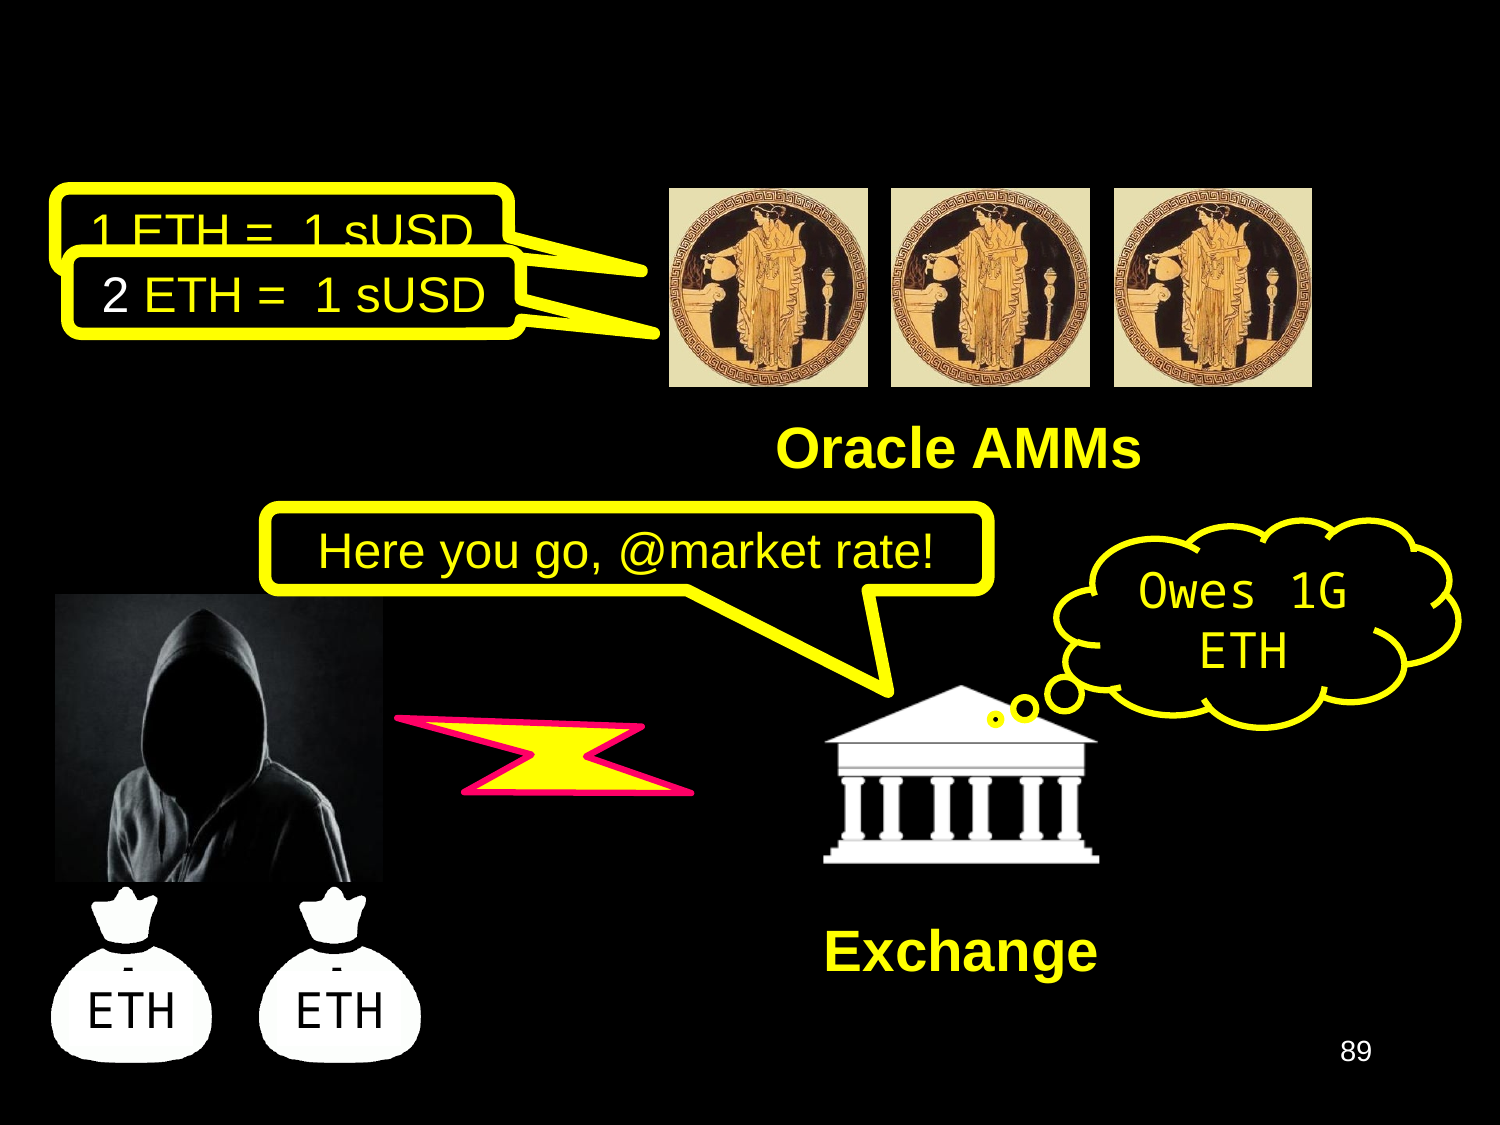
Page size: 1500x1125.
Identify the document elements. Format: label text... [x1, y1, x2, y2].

text_box 2 ETH = 1 sUSD [67, 250, 654, 334]
picture [1113, 187, 1313, 388]
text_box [806, 623, 1117, 992]
picture [668, 187, 868, 388]
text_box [42, 886, 220, 1063]
picture [55, 594, 383, 883]
text_box Here you go, @market rate! [265, 507, 989, 648]
text_box 1 ETH = 1 sUSD [55, 188, 642, 272]
text_box Owes 1G ETH [1056, 520, 1459, 728]
text_box Oracle AMMs [760, 402, 1158, 488]
picture [891, 187, 1090, 388]
text_box [397, 717, 692, 794]
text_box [251, 886, 428, 1063]
slide_number 89 [1074, 1024, 1388, 1101]
